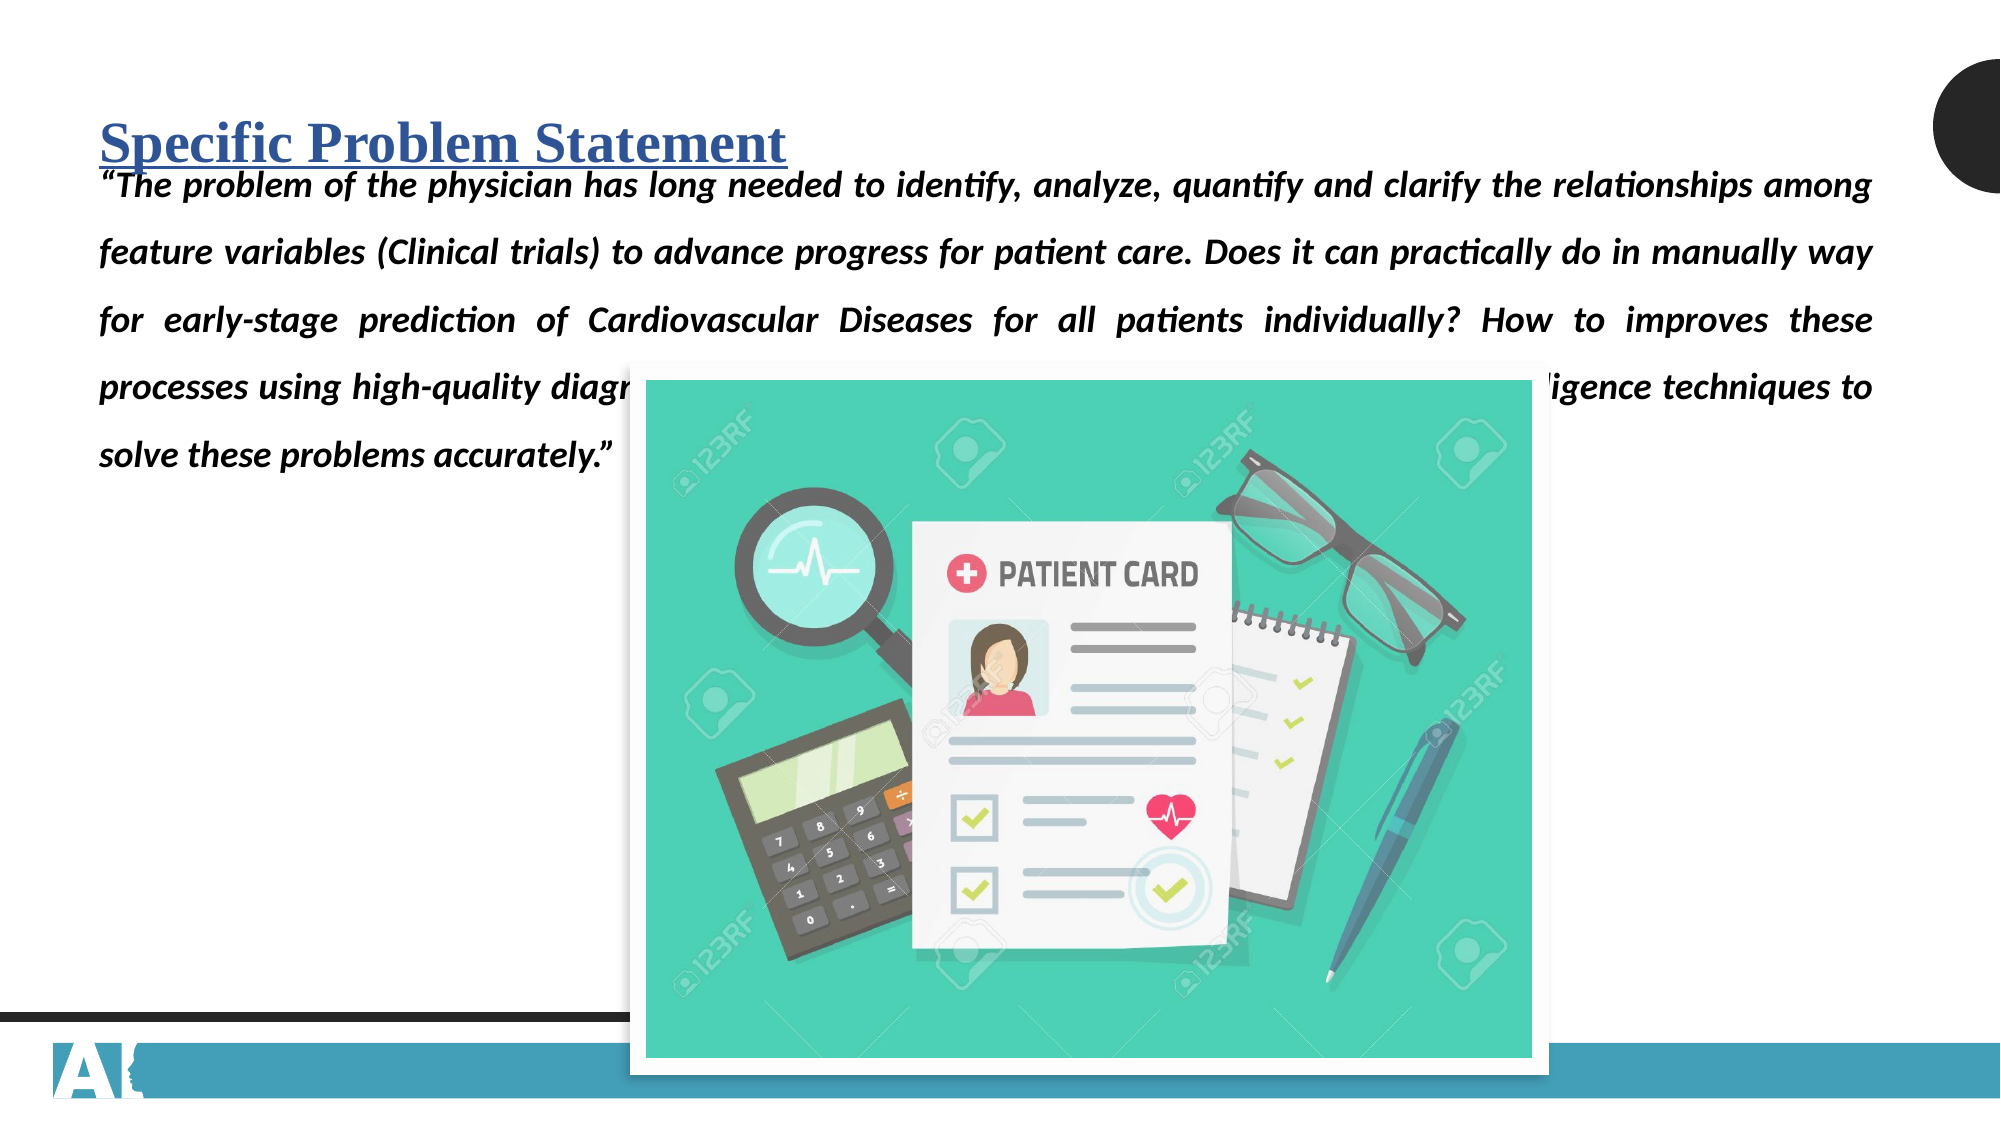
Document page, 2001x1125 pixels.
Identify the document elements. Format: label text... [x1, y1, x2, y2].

picture [646, 380, 1532, 1059]
text_box “The problem of the physician has long needed to identify, analyze, quantify and clarify the relationships among feature variables (Clinical trials) to advance progress for patient care. Does it can practically do in manually way for early-stage prediction of Cardiovascular Diseases for all patients individually? How to improves these processes using high-quality diagnosis processes with machine learning based artificial intelligence techniques to solve these problems accurately.” [84, 68, 1891, 483]
text_box Specific Problem Statement [84, 61, 875, 182]
